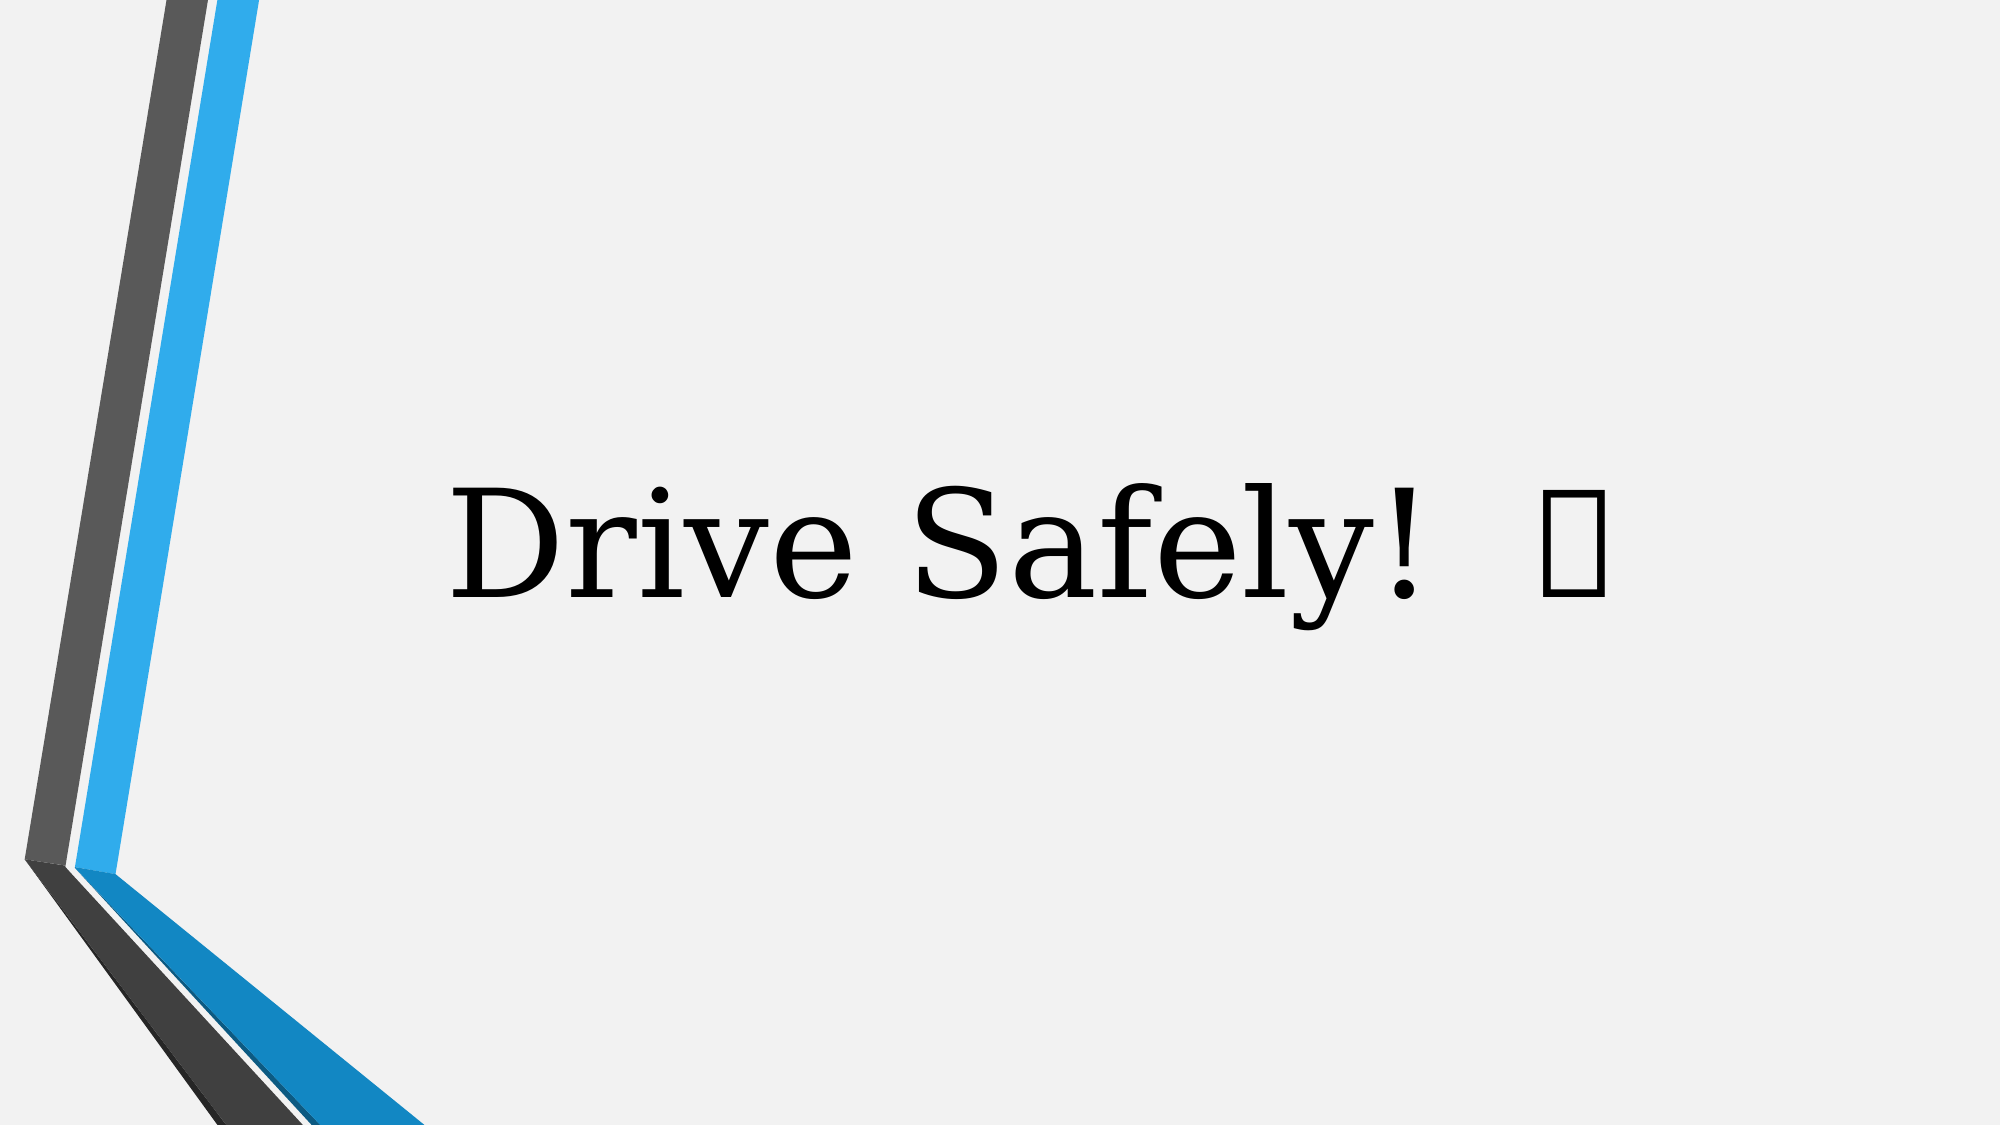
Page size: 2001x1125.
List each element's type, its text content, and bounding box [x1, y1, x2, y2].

title Drive Safely!  [235, 389, 1830, 636]
